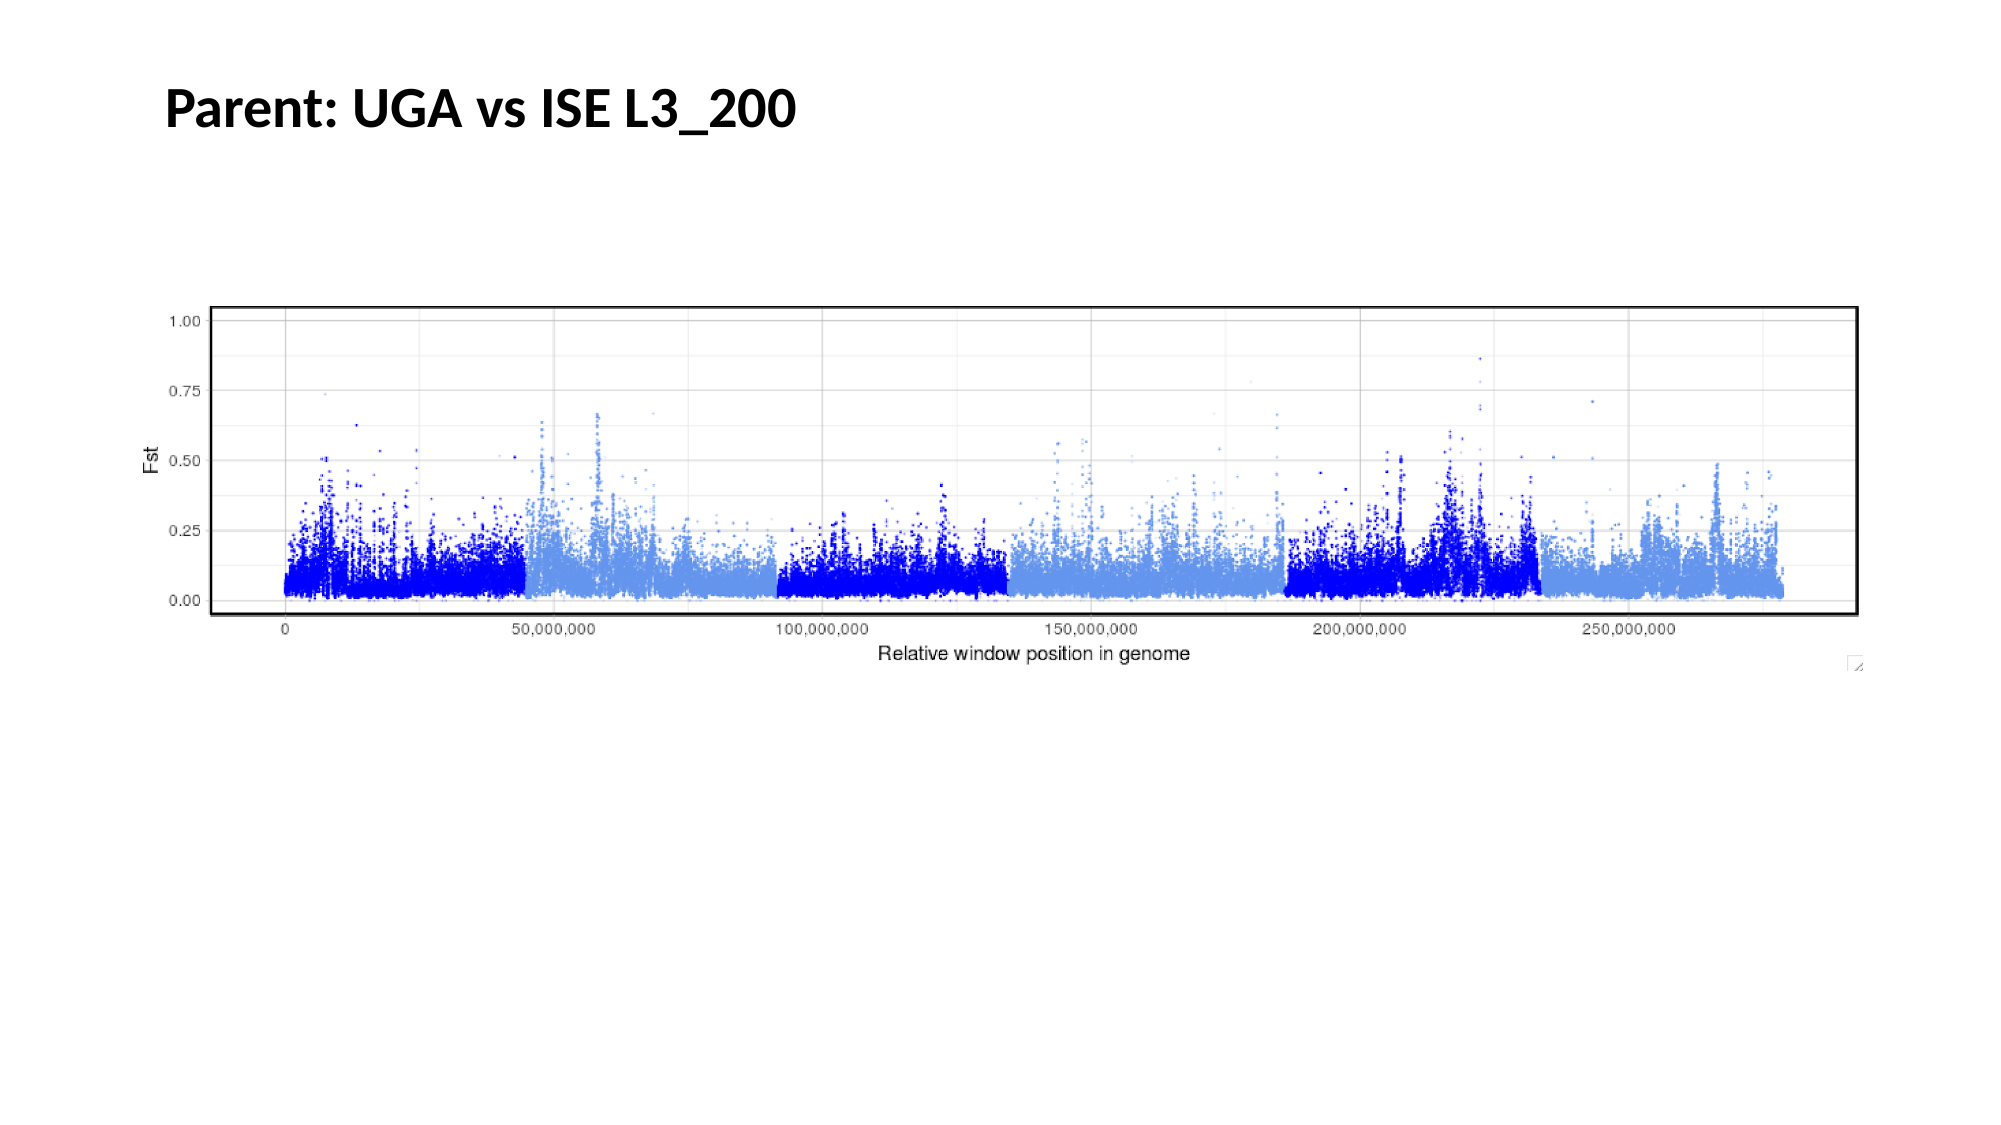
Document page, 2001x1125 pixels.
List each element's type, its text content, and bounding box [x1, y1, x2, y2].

title Parent: UGA vs ISE L3_200 [0, 0, 1725, 218]
picture [137, 299, 1863, 671]
